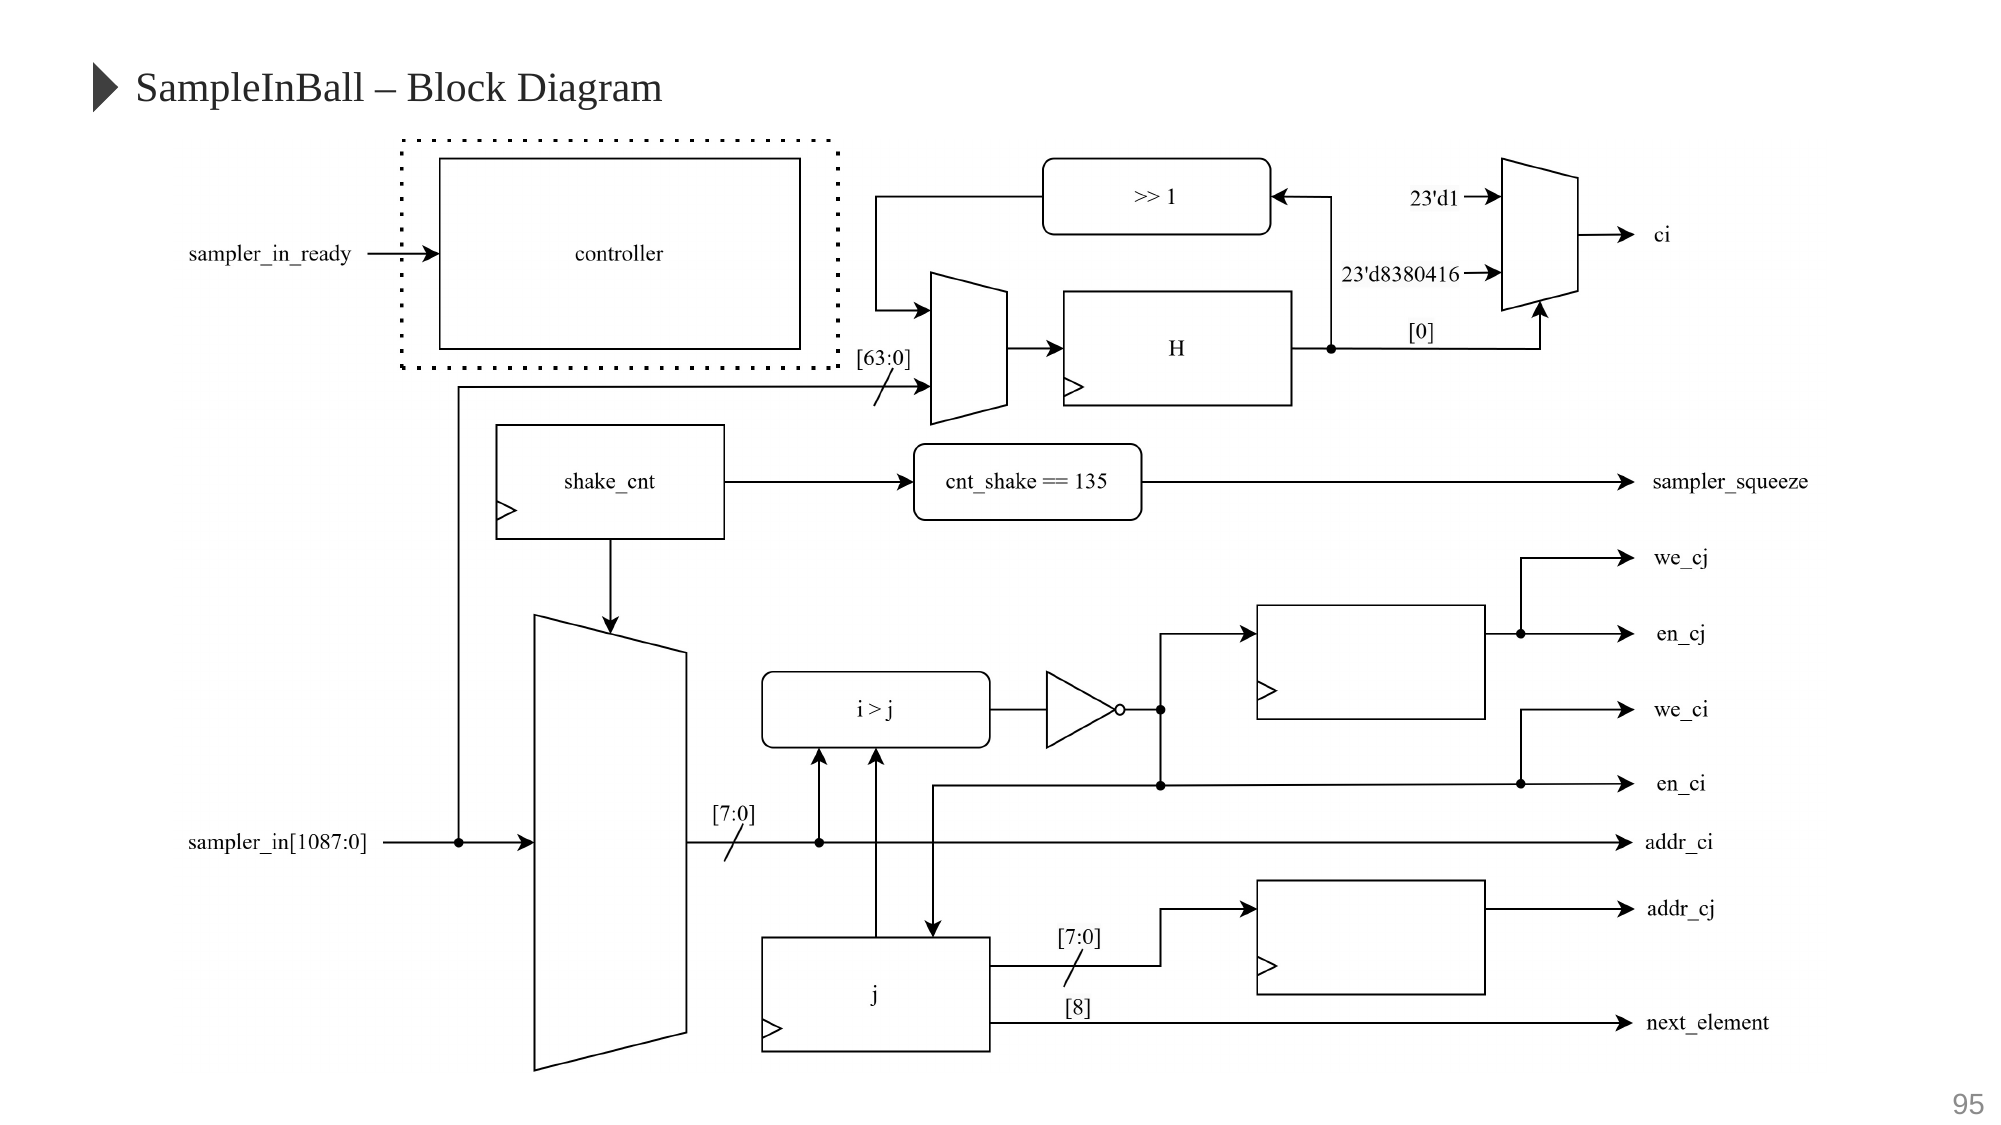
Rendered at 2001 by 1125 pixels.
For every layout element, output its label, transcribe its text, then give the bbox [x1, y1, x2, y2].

slide_number 95 [1550, 1072, 2000, 1125]
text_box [93, 52, 690, 118]
picture [173, 139, 1827, 1073]
